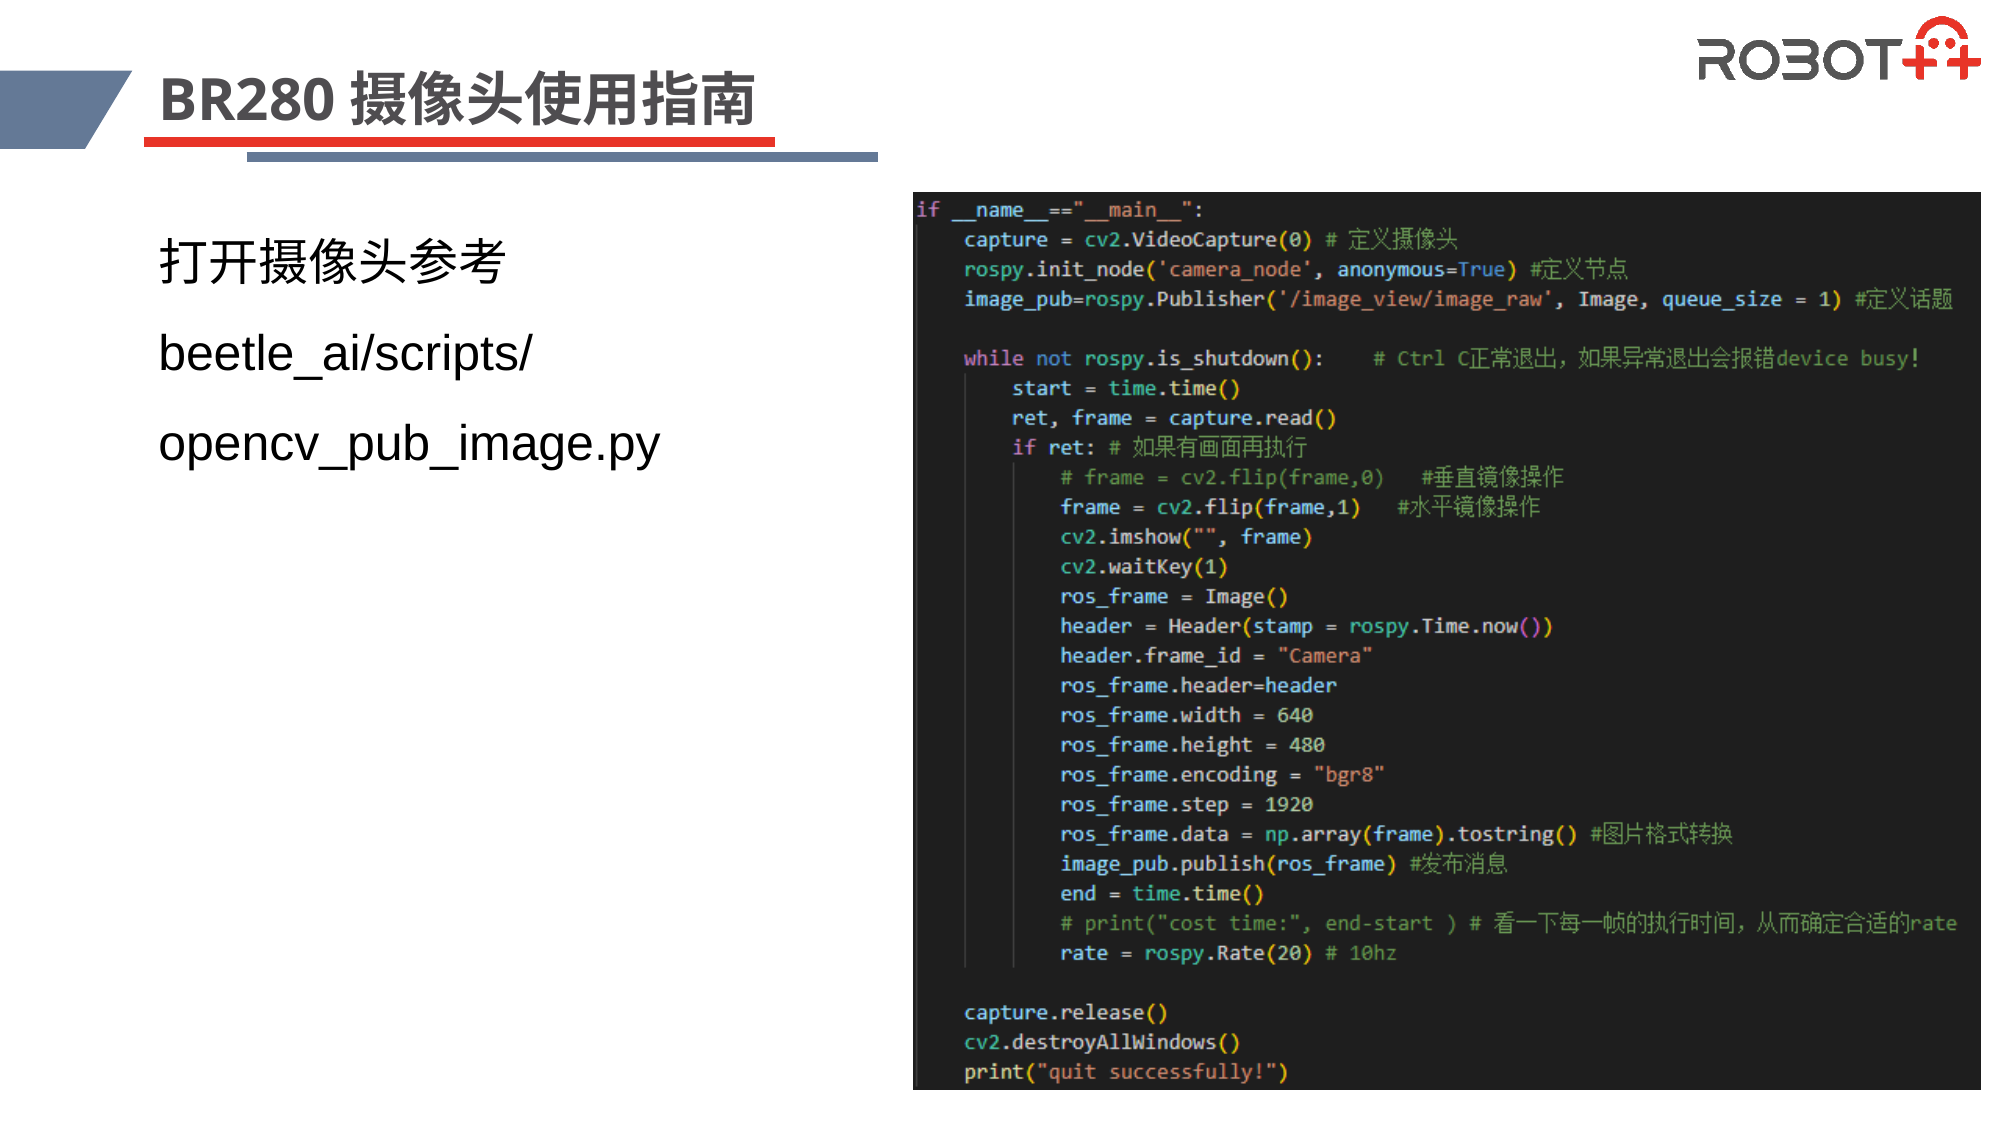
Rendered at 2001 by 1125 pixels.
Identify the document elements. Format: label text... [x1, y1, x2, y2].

text_box [0, 70, 133, 149]
picture [913, 192, 1981, 1090]
picture [1697, 16, 1981, 80]
text_box 打开摄像头参考 beetle_ai/scripts/ opencv_pub_image.py [143, 192, 878, 478]
text_box BR280摄像头使用指南 [143, 41, 850, 140]
